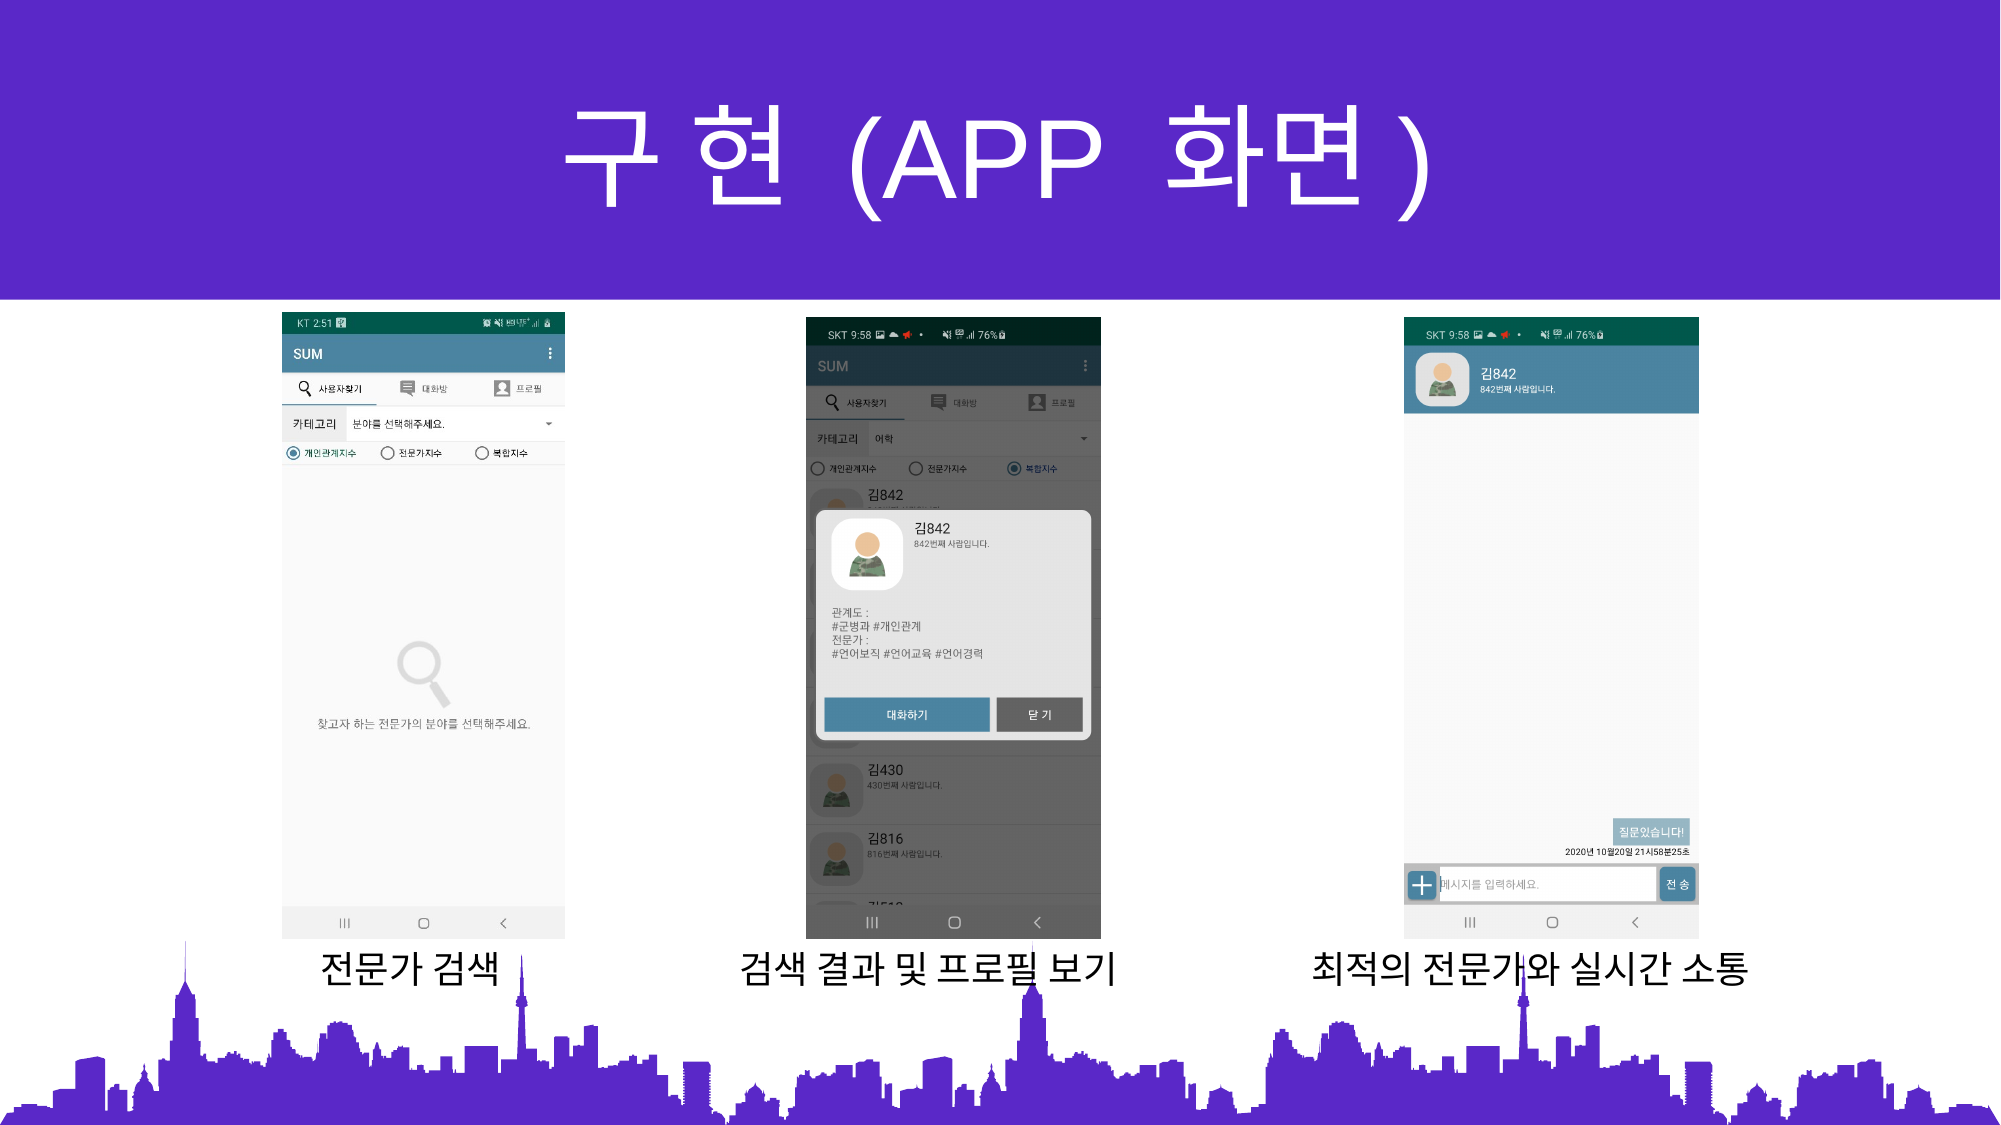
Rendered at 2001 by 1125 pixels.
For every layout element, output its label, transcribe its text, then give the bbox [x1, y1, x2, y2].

picture [806, 317, 1101, 939]
list 구 현 (APP 화면) [48, 102, 1948, 222]
text_box 최적의 전문가와 실시간 소통 [1295, 938, 1808, 999]
picture [282, 312, 565, 939]
text_box 검색 결과 및 프로필 보기 [724, 938, 1183, 999]
picture [1404, 317, 1699, 939]
text_box 전문가 검색 [305, 939, 542, 999]
